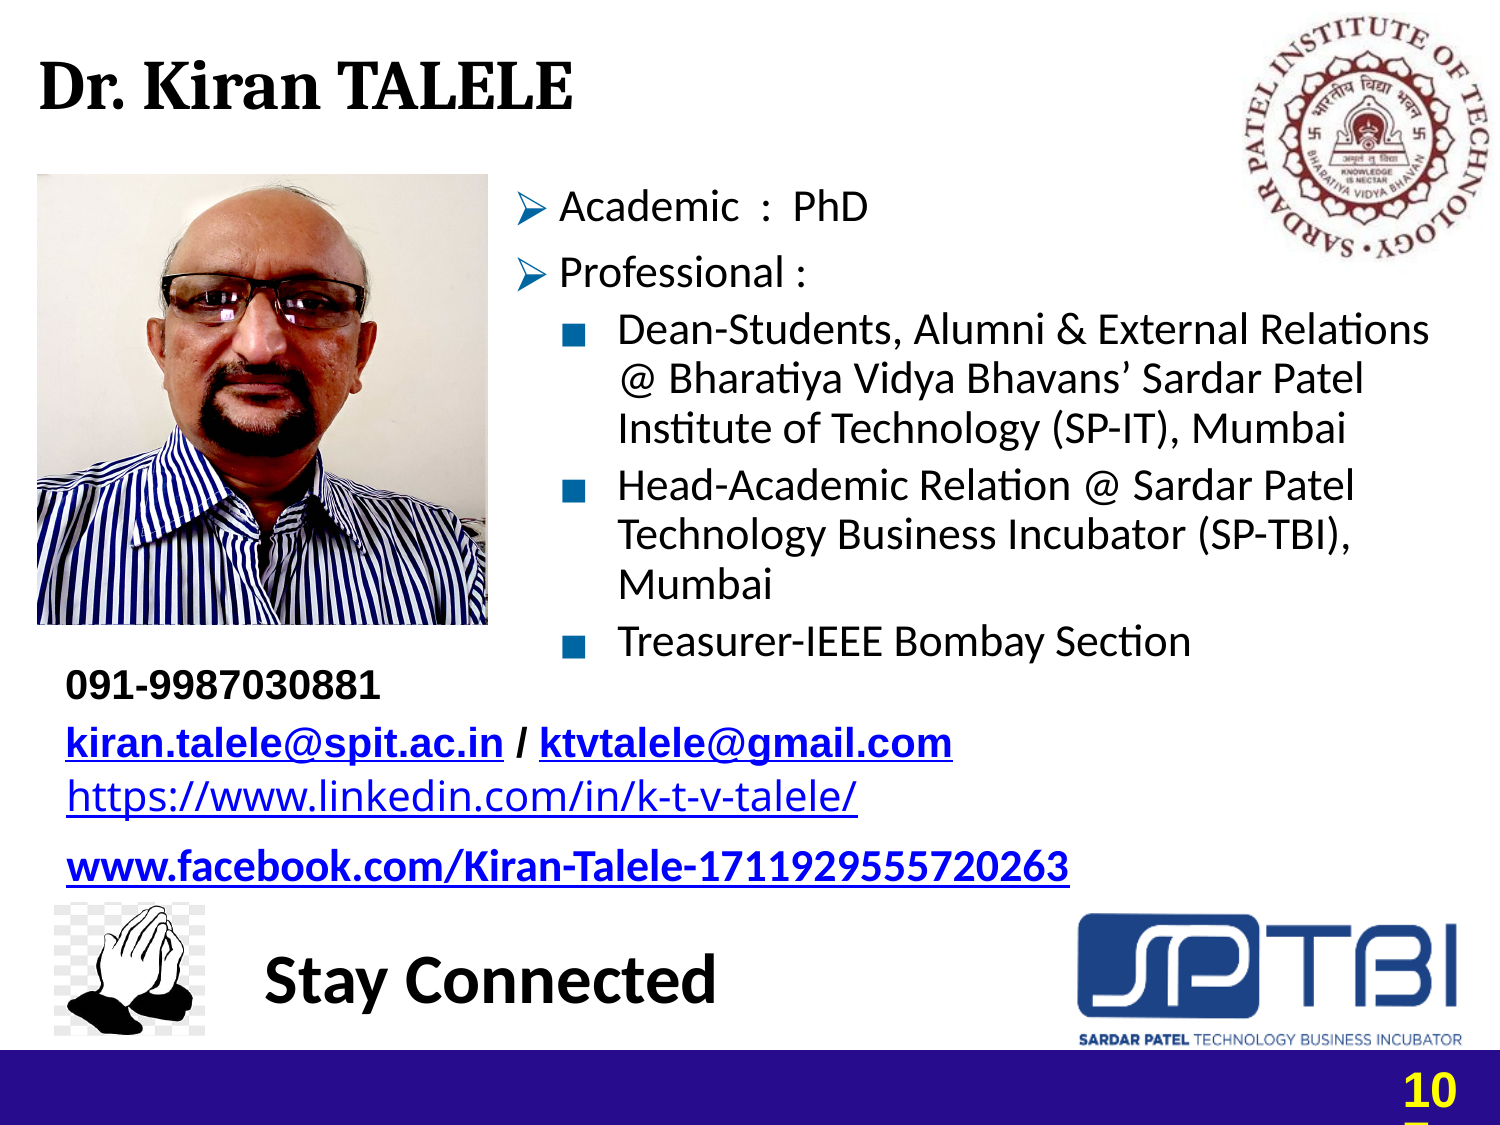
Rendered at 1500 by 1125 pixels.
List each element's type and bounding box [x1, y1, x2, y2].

text_box [249, 924, 1025, 1025]
picture [54, 901, 206, 1036]
text_box [51, 762, 1375, 913]
picture [1242, 12, 1500, 276]
text_box [499, 174, 1475, 700]
picture [37, 174, 488, 626]
text_box [0, 1049, 1500, 1125]
title [0, 37, 738, 125]
list [50, 650, 1500, 775]
picture [1074, 912, 1466, 1051]
